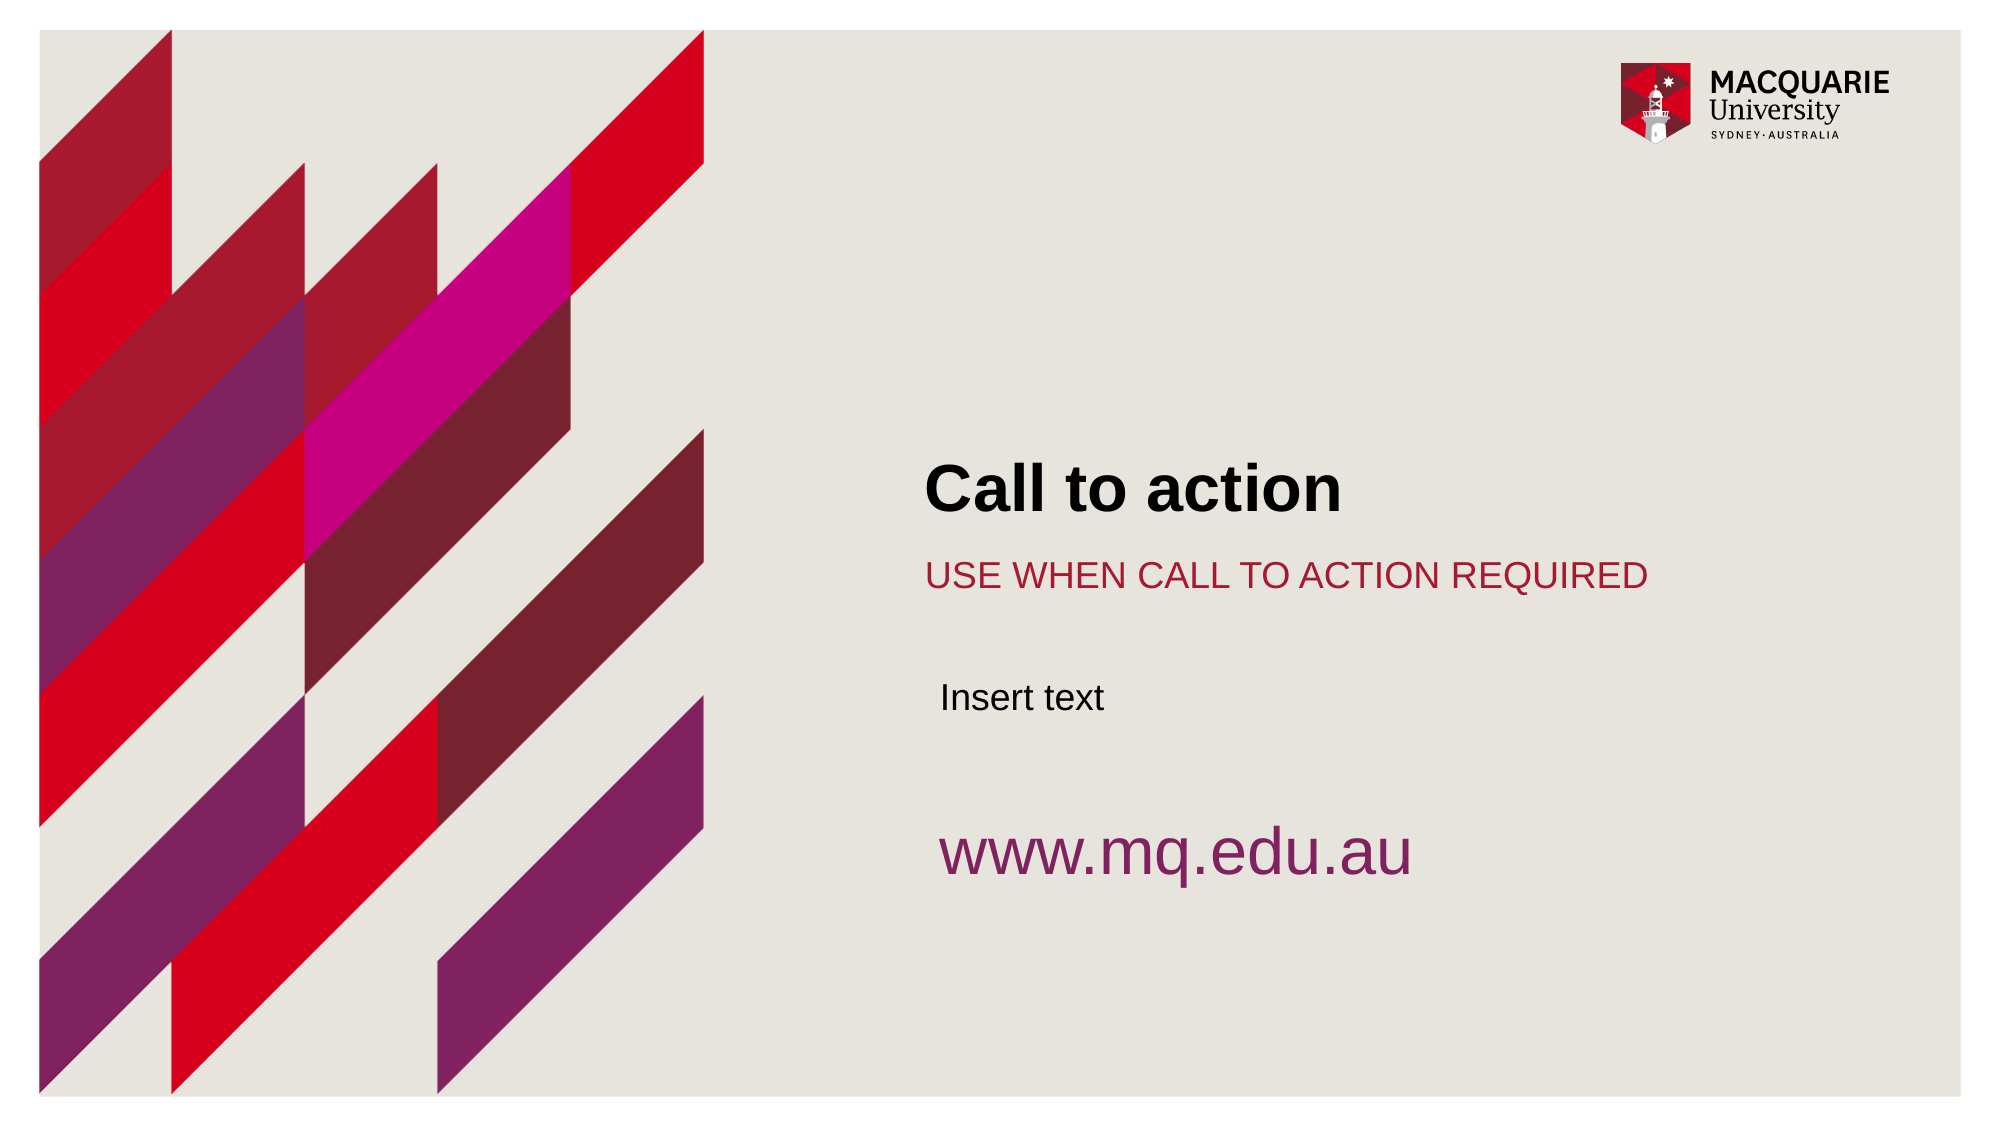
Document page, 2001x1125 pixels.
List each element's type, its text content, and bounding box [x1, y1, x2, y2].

title Call to action [925, 444, 1855, 550]
text_box Insert text www.mq.edu.au [924, 665, 1851, 941]
list USE WHEN CALL TO ACTION REQUIRED [924, 550, 1855, 634]
picture [10, 0, 730, 1125]
picture [1586, 35, 1922, 168]
